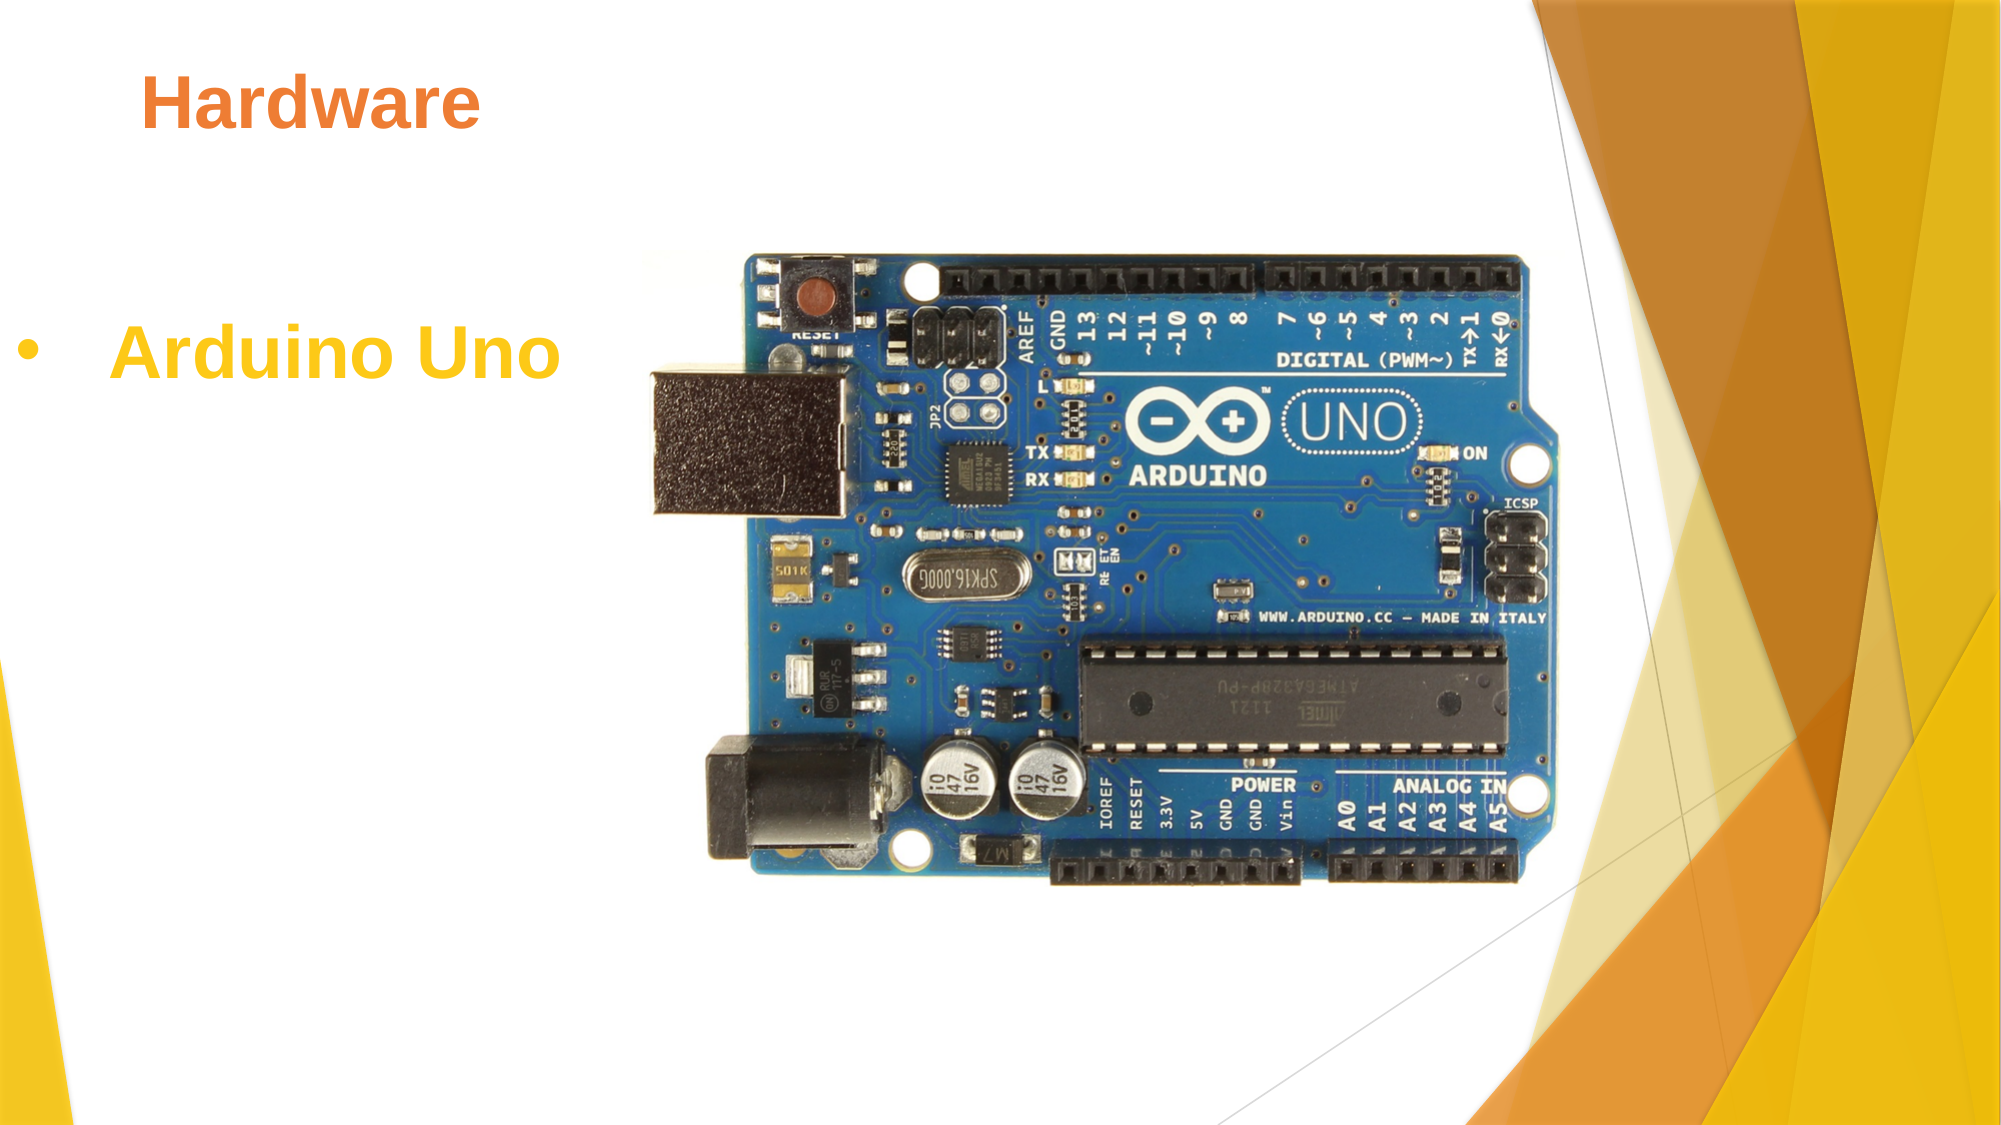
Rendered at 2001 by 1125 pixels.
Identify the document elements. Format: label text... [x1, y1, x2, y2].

title Hardware [125, 45, 1536, 178]
picture [642, 250, 1566, 888]
text_box Arduino Uno [0, 295, 614, 428]
